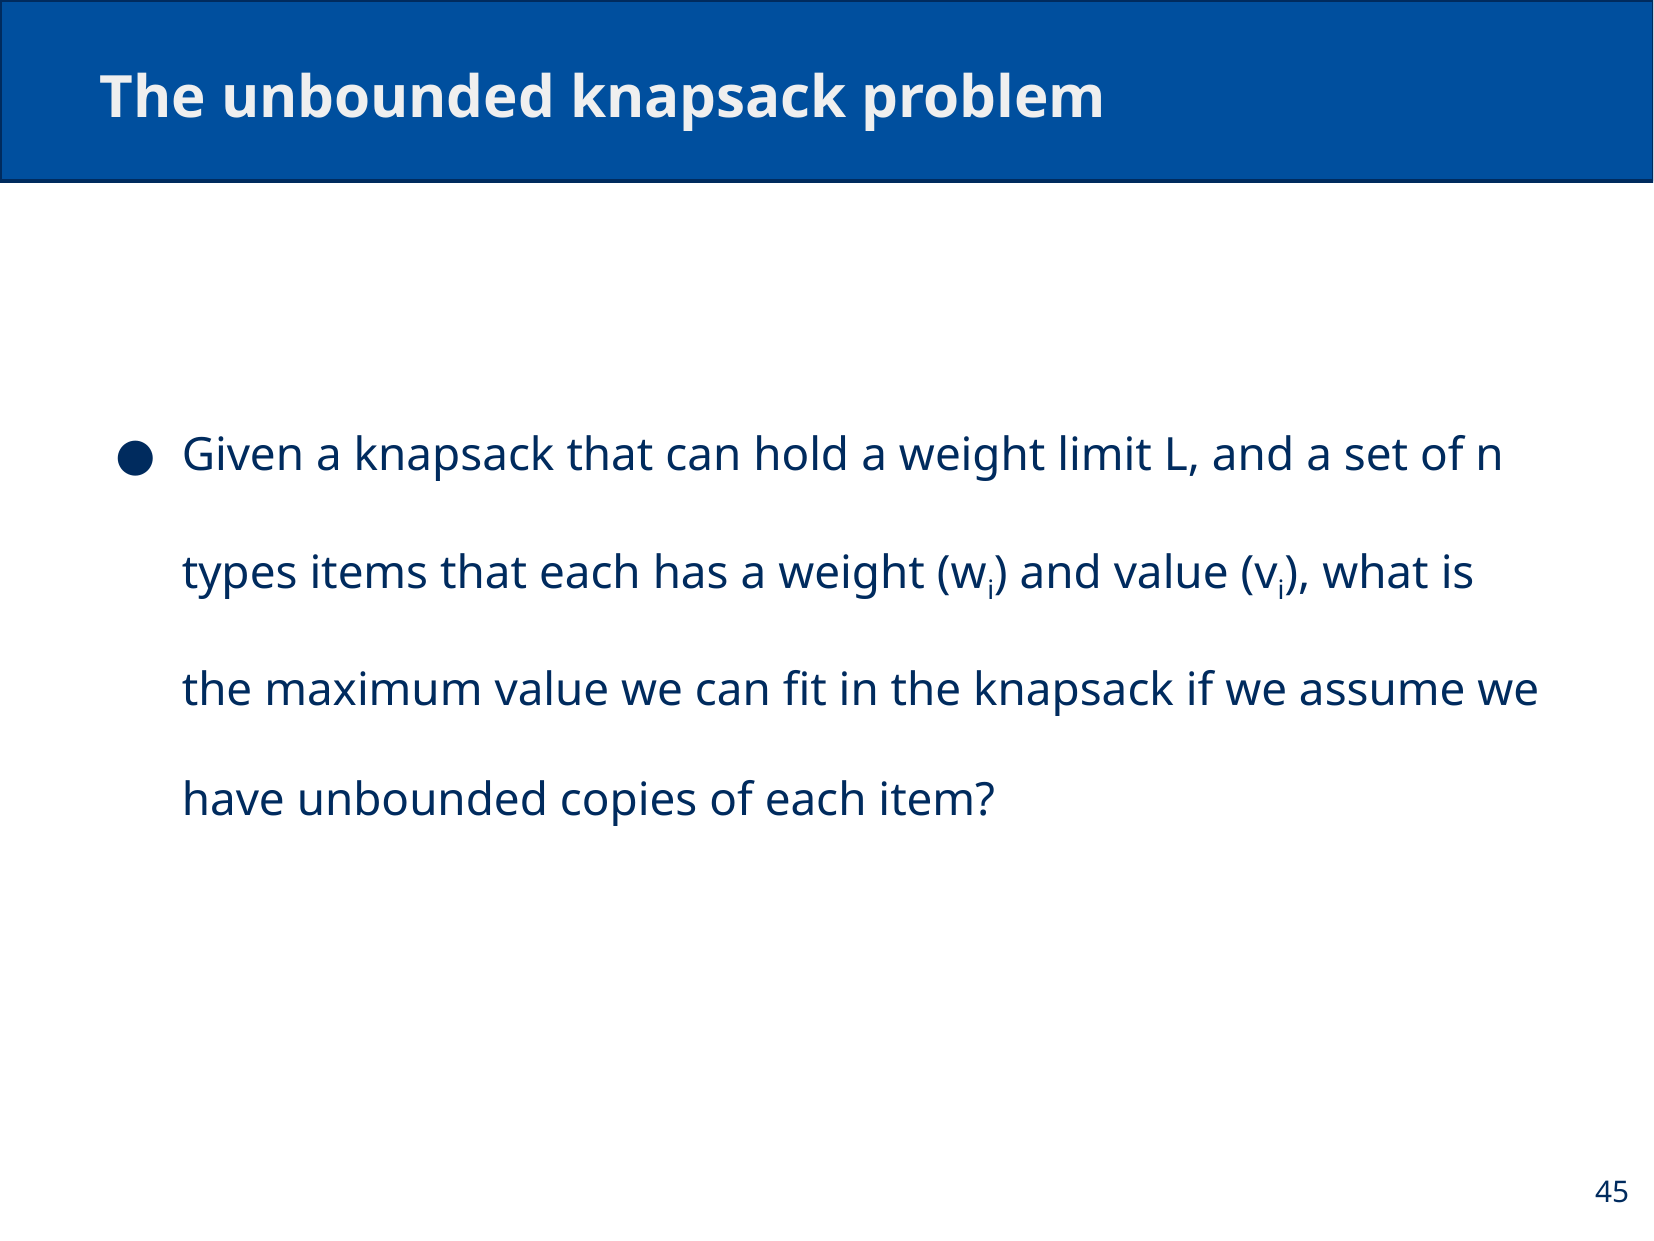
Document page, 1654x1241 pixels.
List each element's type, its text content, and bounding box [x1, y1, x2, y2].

slide_number 45 [1546, 1145, 1647, 1241]
list Given a knapsack that can hold a weight limit L, and a set of n types items that each has a weight (wi) and value (vi), what is the maximum value we can fit in the knapsack if we assume we have unbounded copies of each item? [82, 353, 1571, 1188]
title The unbounded knapsack problem [82, 36, 1571, 146]
